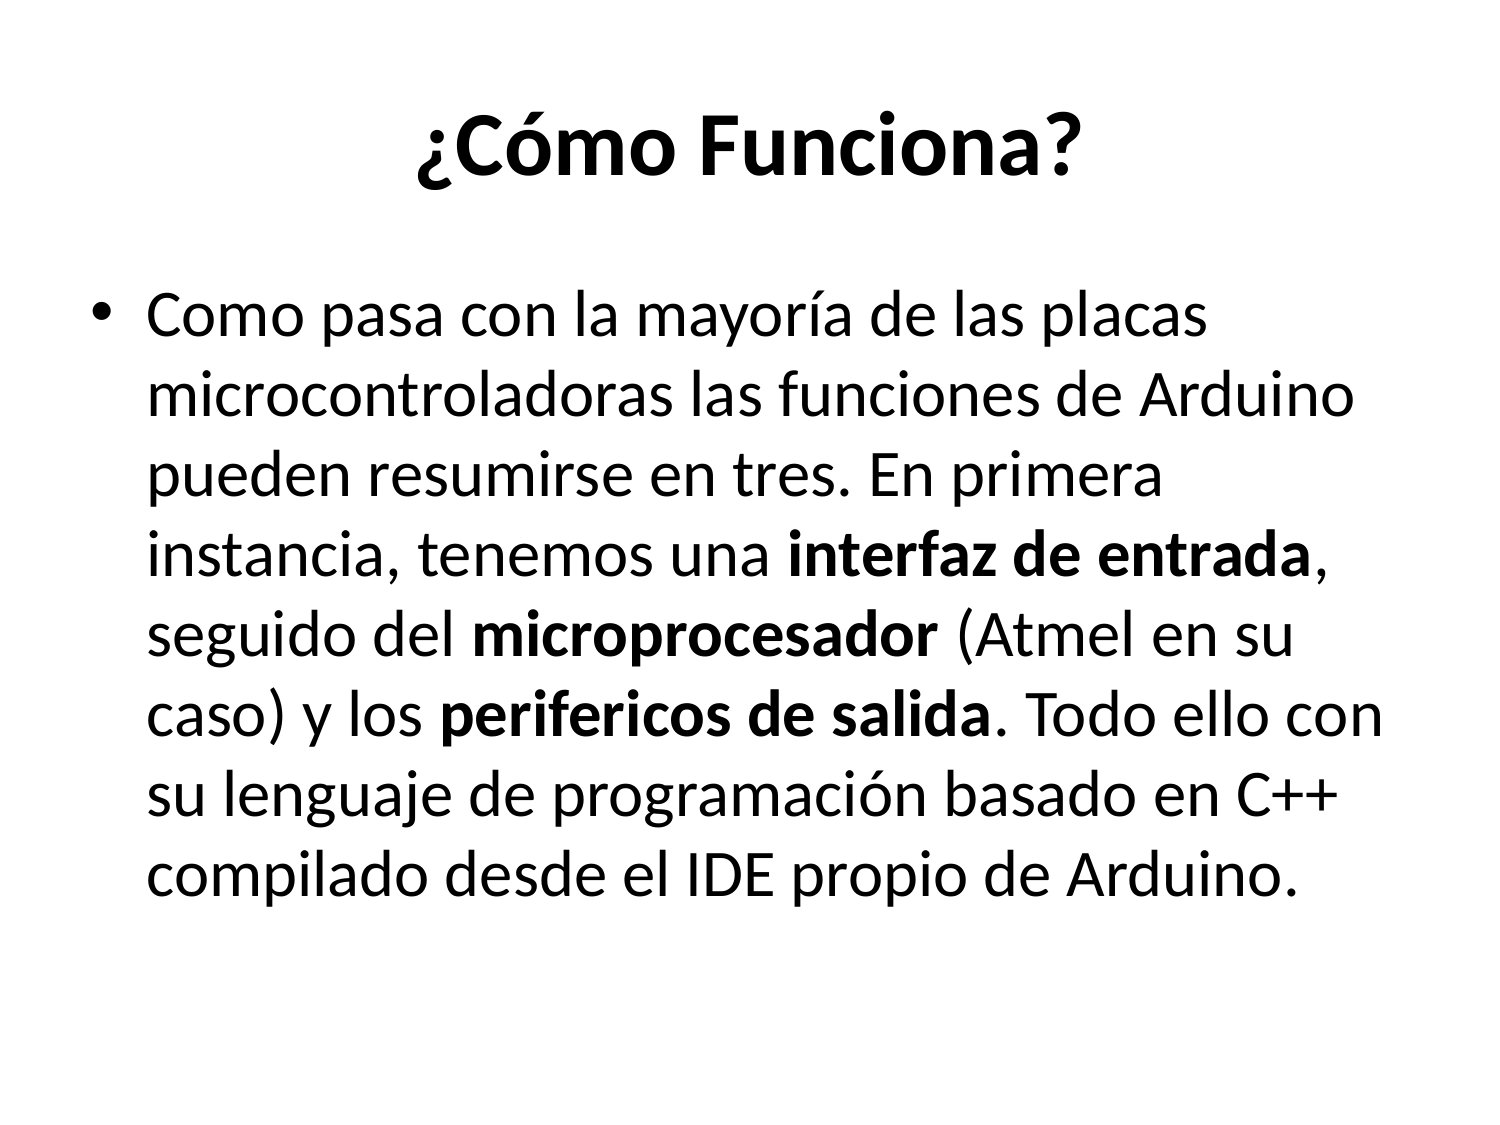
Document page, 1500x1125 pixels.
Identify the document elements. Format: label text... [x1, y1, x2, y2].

list Como pasa con la mayoría de las placas microcontroladoras las funciones de Arduino pueden resumirse en tres. En primera instancia, tenemos una interfaz de entrada, seguido del microprocesador (Atmel en su caso) y los perifericos de salida. Todo ello con su lenguaje de programación basado en C++ compilado desde el IDE propio de Arduino. [75, 262, 1425, 1005]
title ¿Cómo Funciona? [75, 45, 1425, 233]
